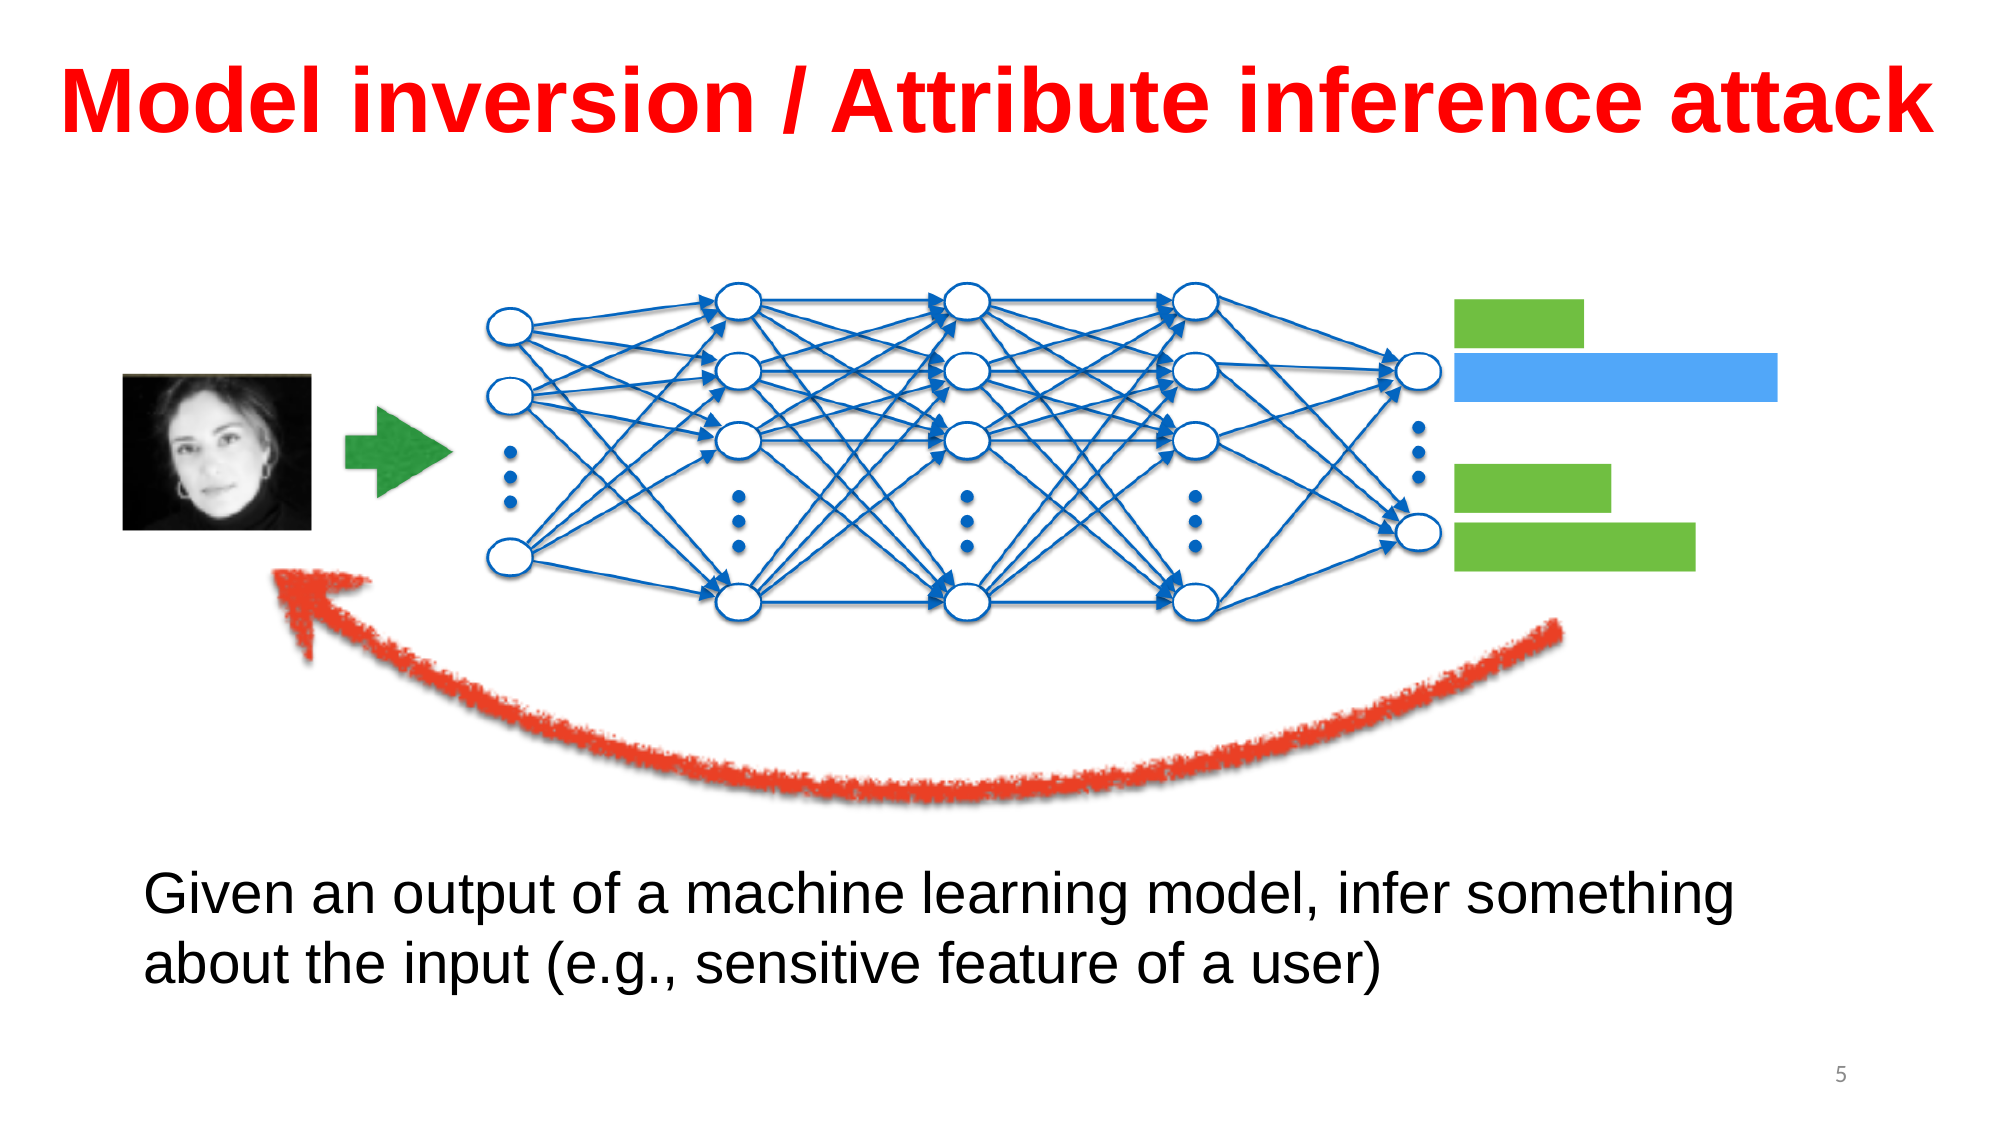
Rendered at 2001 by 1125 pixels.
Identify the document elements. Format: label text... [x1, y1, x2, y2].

title Model inversion / Attribute inference attack [44, 34, 2000, 171]
text_box Given an output of a machine learning model, infer something about the input (e.g., sensitive feature of a user) [128, 847, 1842, 1003]
picture [84, 208, 1863, 829]
slide_number 5 [1412, 1042, 1863, 1103]
